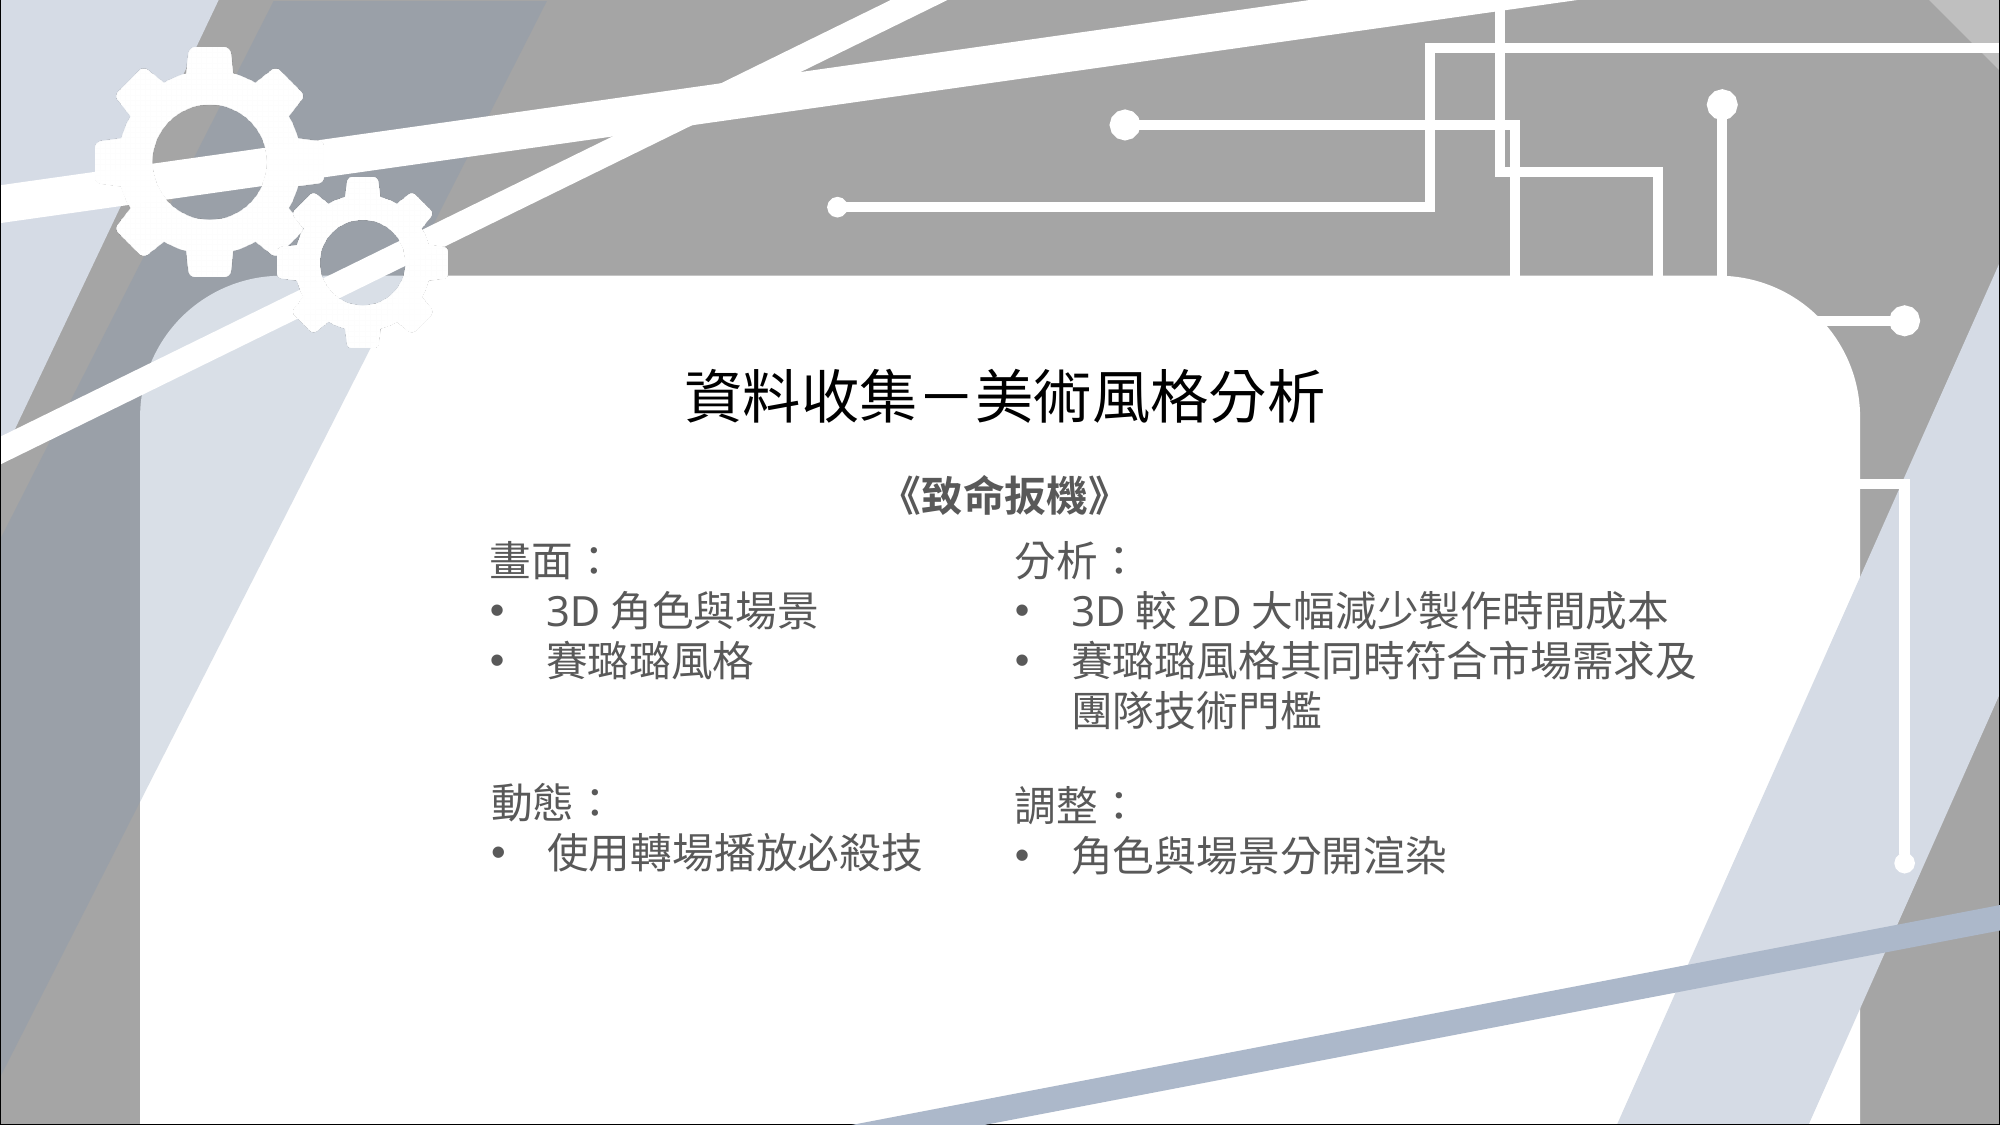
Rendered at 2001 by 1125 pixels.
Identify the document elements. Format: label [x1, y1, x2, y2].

text_box [1434, 392, 2000, 576]
picture [95, 47, 448, 348]
text_box [1633, 47, 2000, 208]
text_box [0, 0, 1627, 208]
text_box [1633, 0, 2000, 46]
text_box [0, 215, 2000, 1125]
text_box [0, 219, 973, 461]
text_box [1124, 215, 1905, 321]
text_box [787, 913, 2000, 1125]
text_box [0, 469, 547, 1078]
